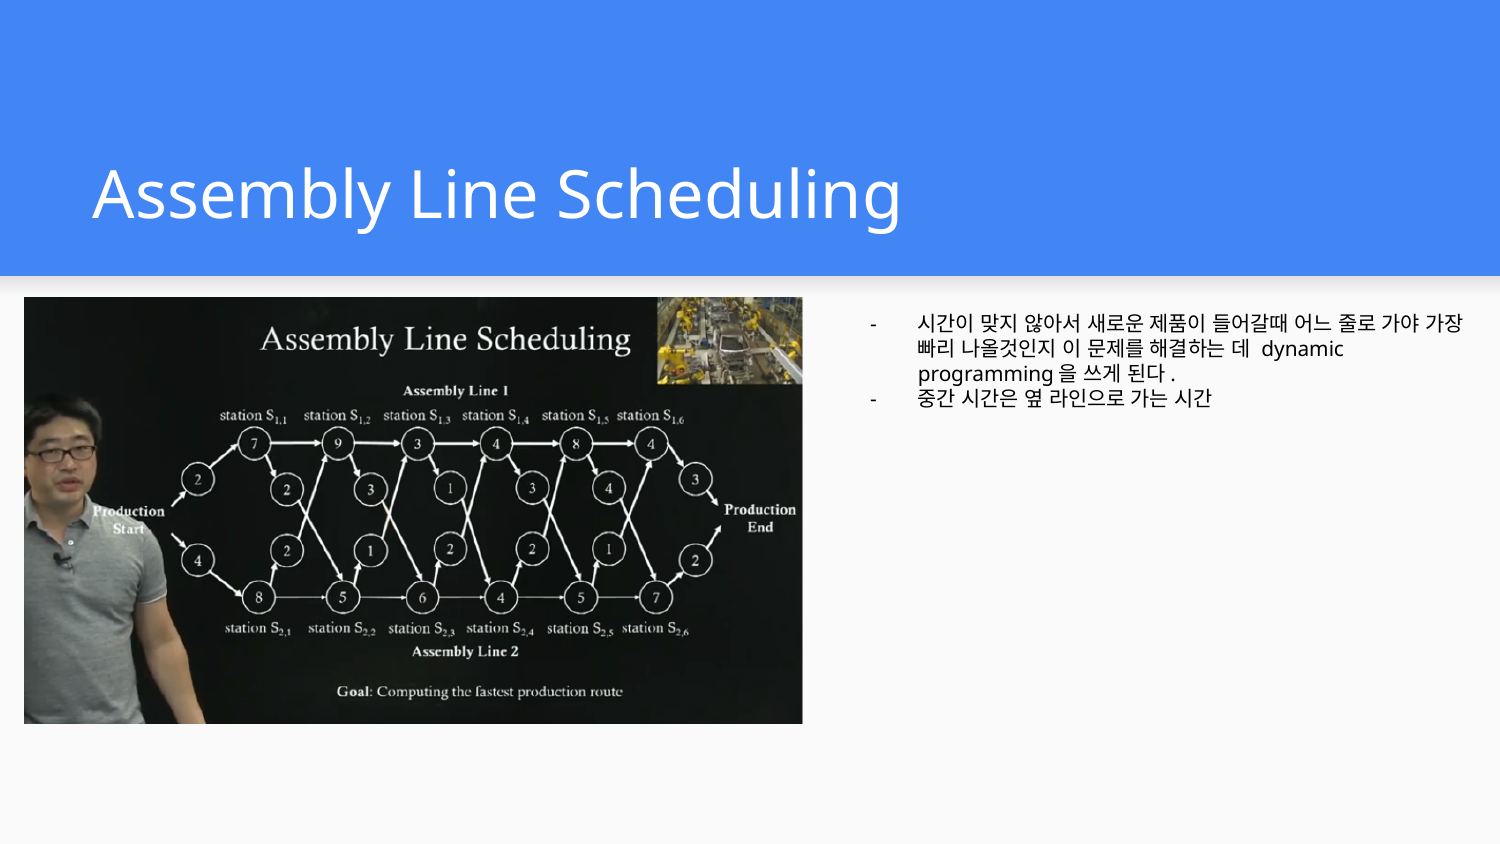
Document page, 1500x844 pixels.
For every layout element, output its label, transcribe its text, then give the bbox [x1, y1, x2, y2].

picture [24, 296, 804, 724]
text_box 시간이 맞지 않아서 새로운 제품이 들어갈때 어느 줄로 가야 가장 빠리 나올것인지 이 문제를 해결하는 데 dynamic programming을 쓰게 된다. 중간 시간은 옆 라인으로 가는 시간 [828, 295, 1491, 826]
title Assembly Line Scheduling [77, 121, 1427, 248]
